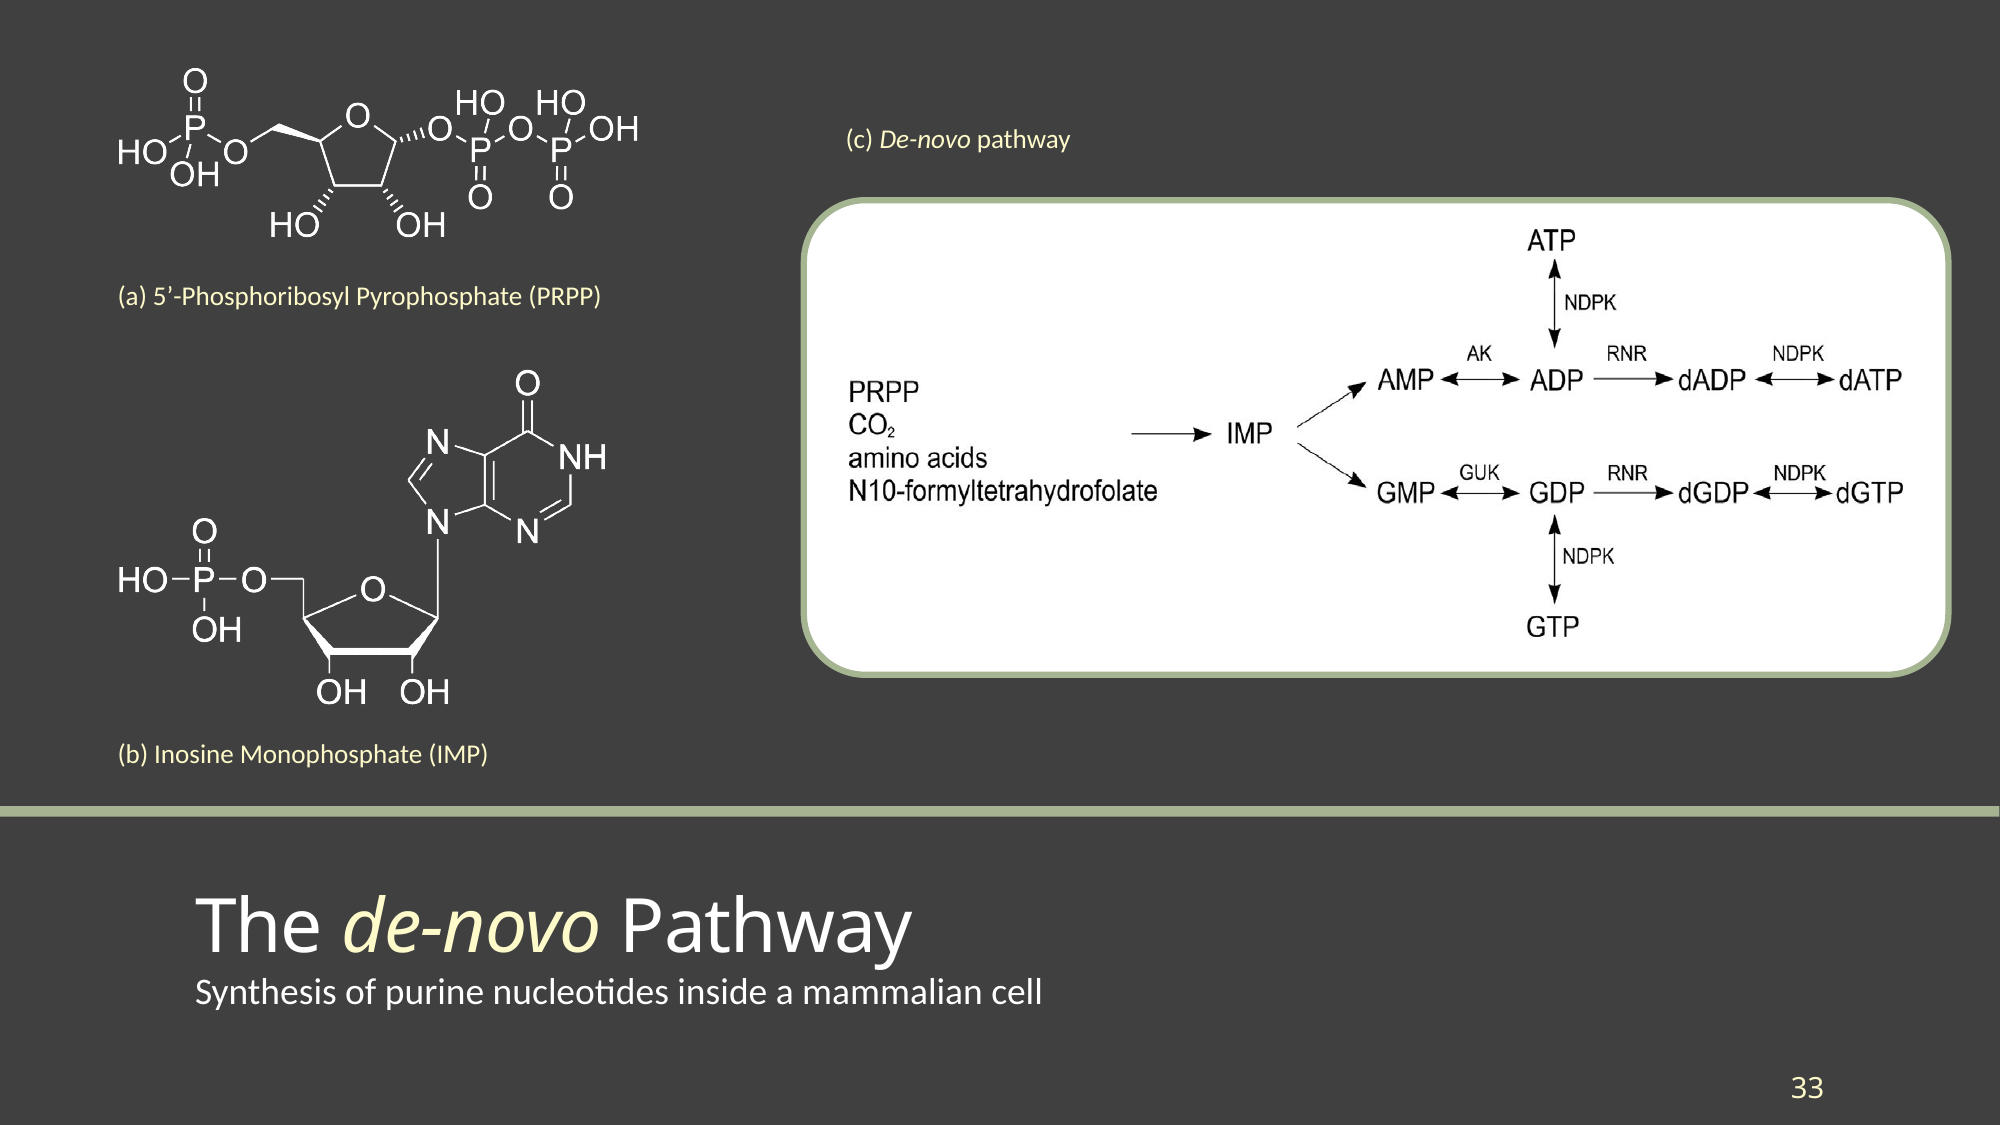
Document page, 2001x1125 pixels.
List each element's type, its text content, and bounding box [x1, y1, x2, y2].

title The de-novo Pathway [180, 832, 1839, 968]
slide_number 33 [1624, 1059, 1840, 1120]
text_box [102, 50, 655, 320]
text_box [803, 113, 1949, 676]
list Synthesis of purine nucleotides inside a mammalian cell [180, 972, 1839, 1070]
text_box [102, 362, 623, 779]
